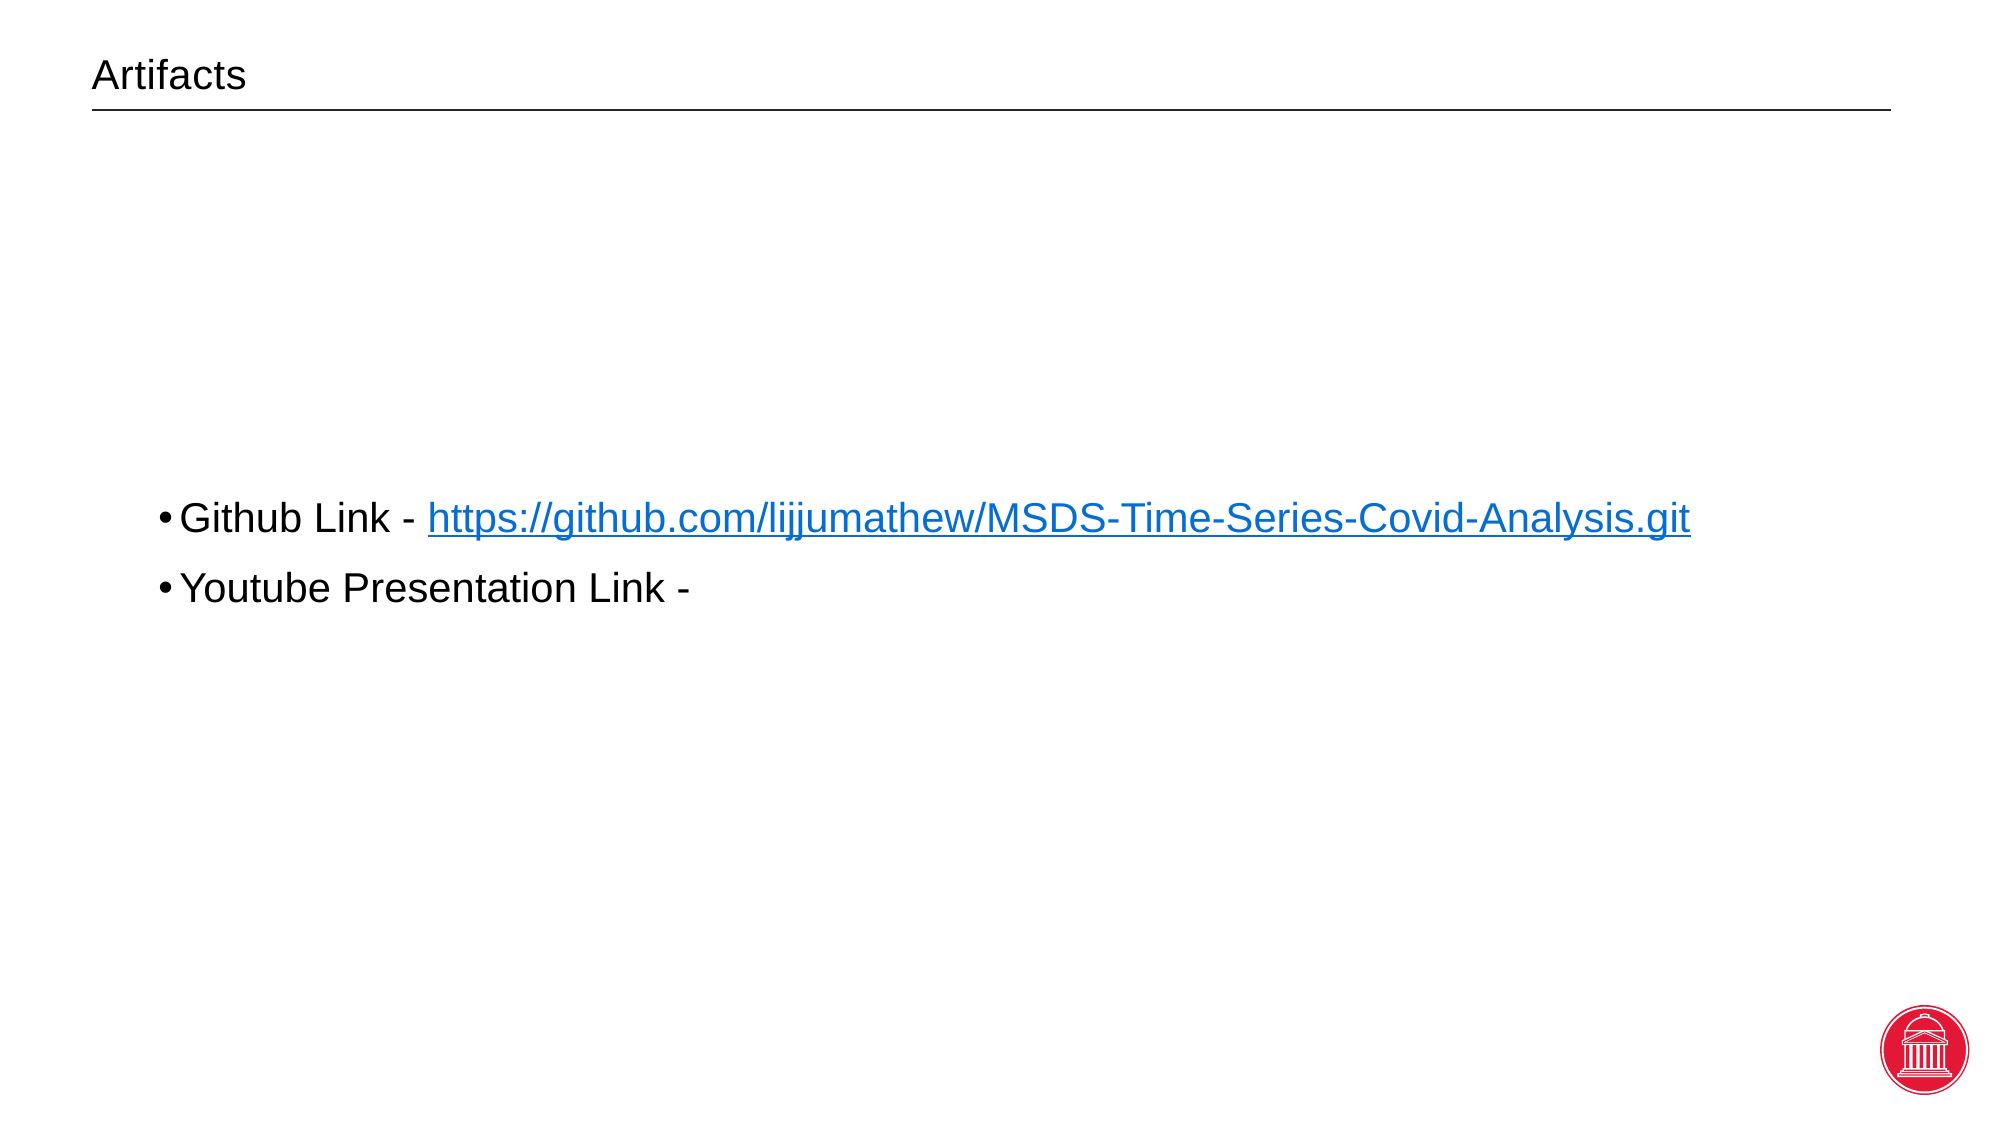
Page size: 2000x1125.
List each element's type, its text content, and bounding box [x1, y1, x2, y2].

text_box Github Link - https://github.com/lijjumathew/MSDS-Time-Series-Covid-Analysis.git Youtube Presentation Link - [158, 496, 2000, 938]
title Artifacts [91, 42, 1892, 110]
